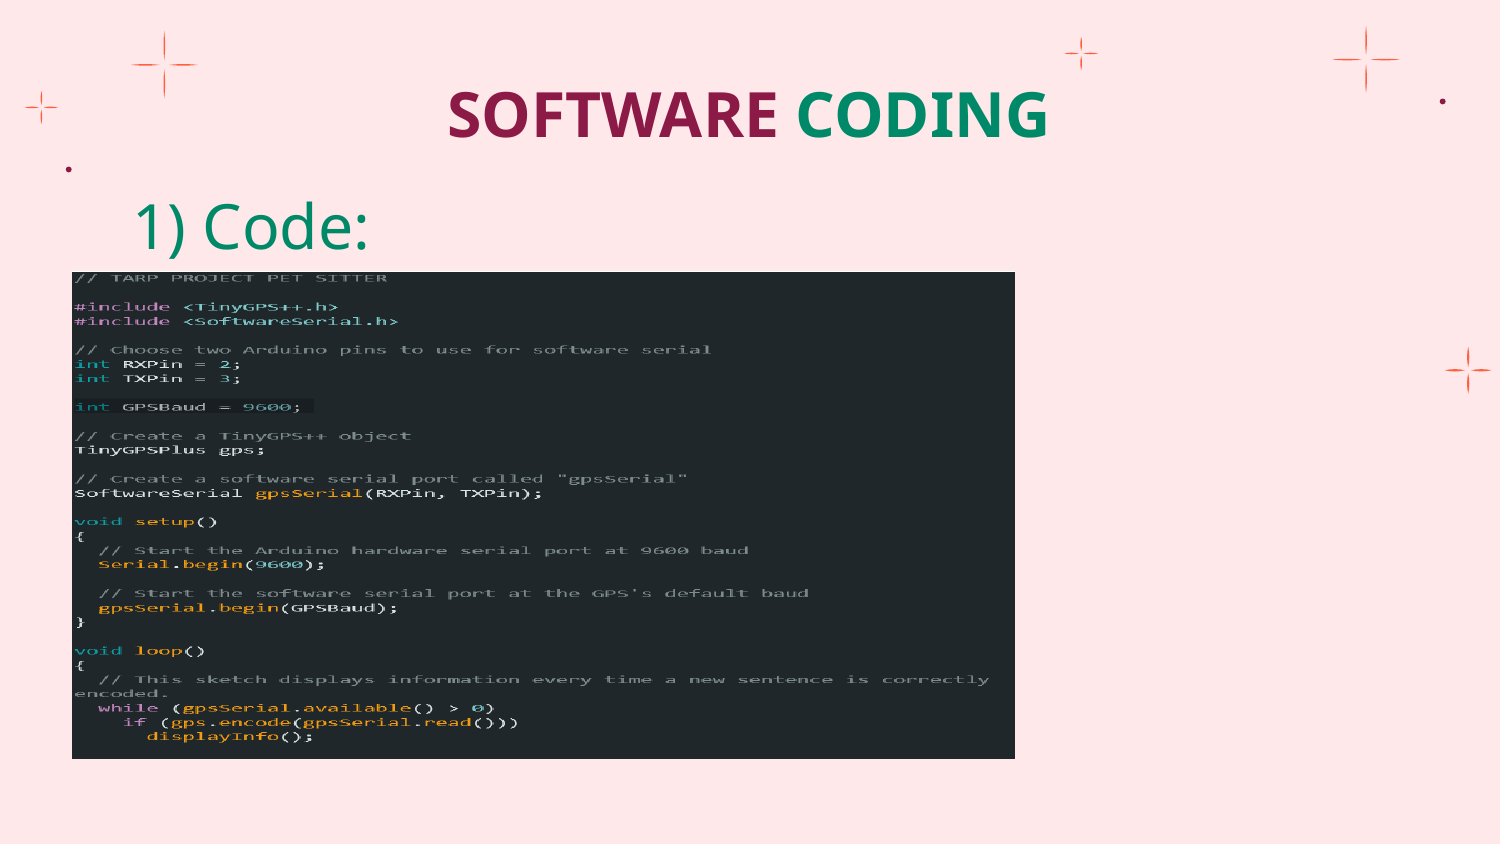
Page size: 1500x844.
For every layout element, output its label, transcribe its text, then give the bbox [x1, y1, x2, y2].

list 1) Code: [116, 172, 1381, 759]
picture [72, 271, 1015, 759]
title SOFTWARE CODING [116, 60, 1381, 155]
